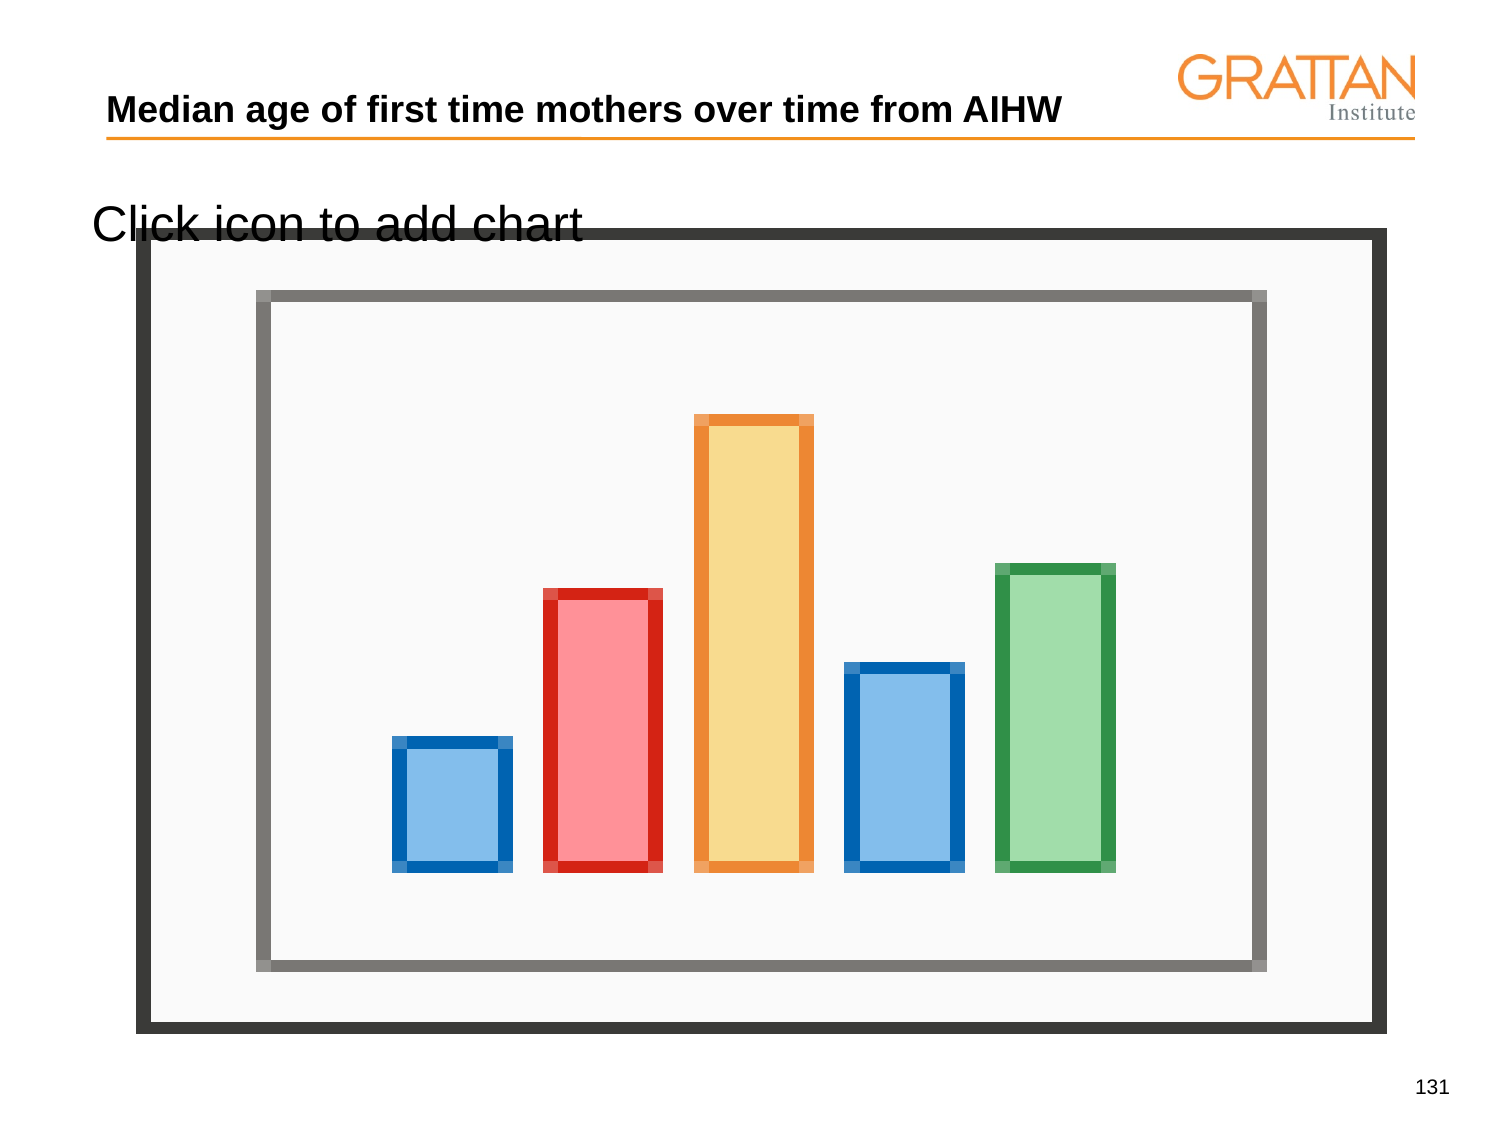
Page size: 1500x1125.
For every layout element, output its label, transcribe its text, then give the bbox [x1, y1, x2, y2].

title Median age of first time mothers over time from AIHW [105, 84, 1154, 131]
picture [1178, 54, 1415, 120]
